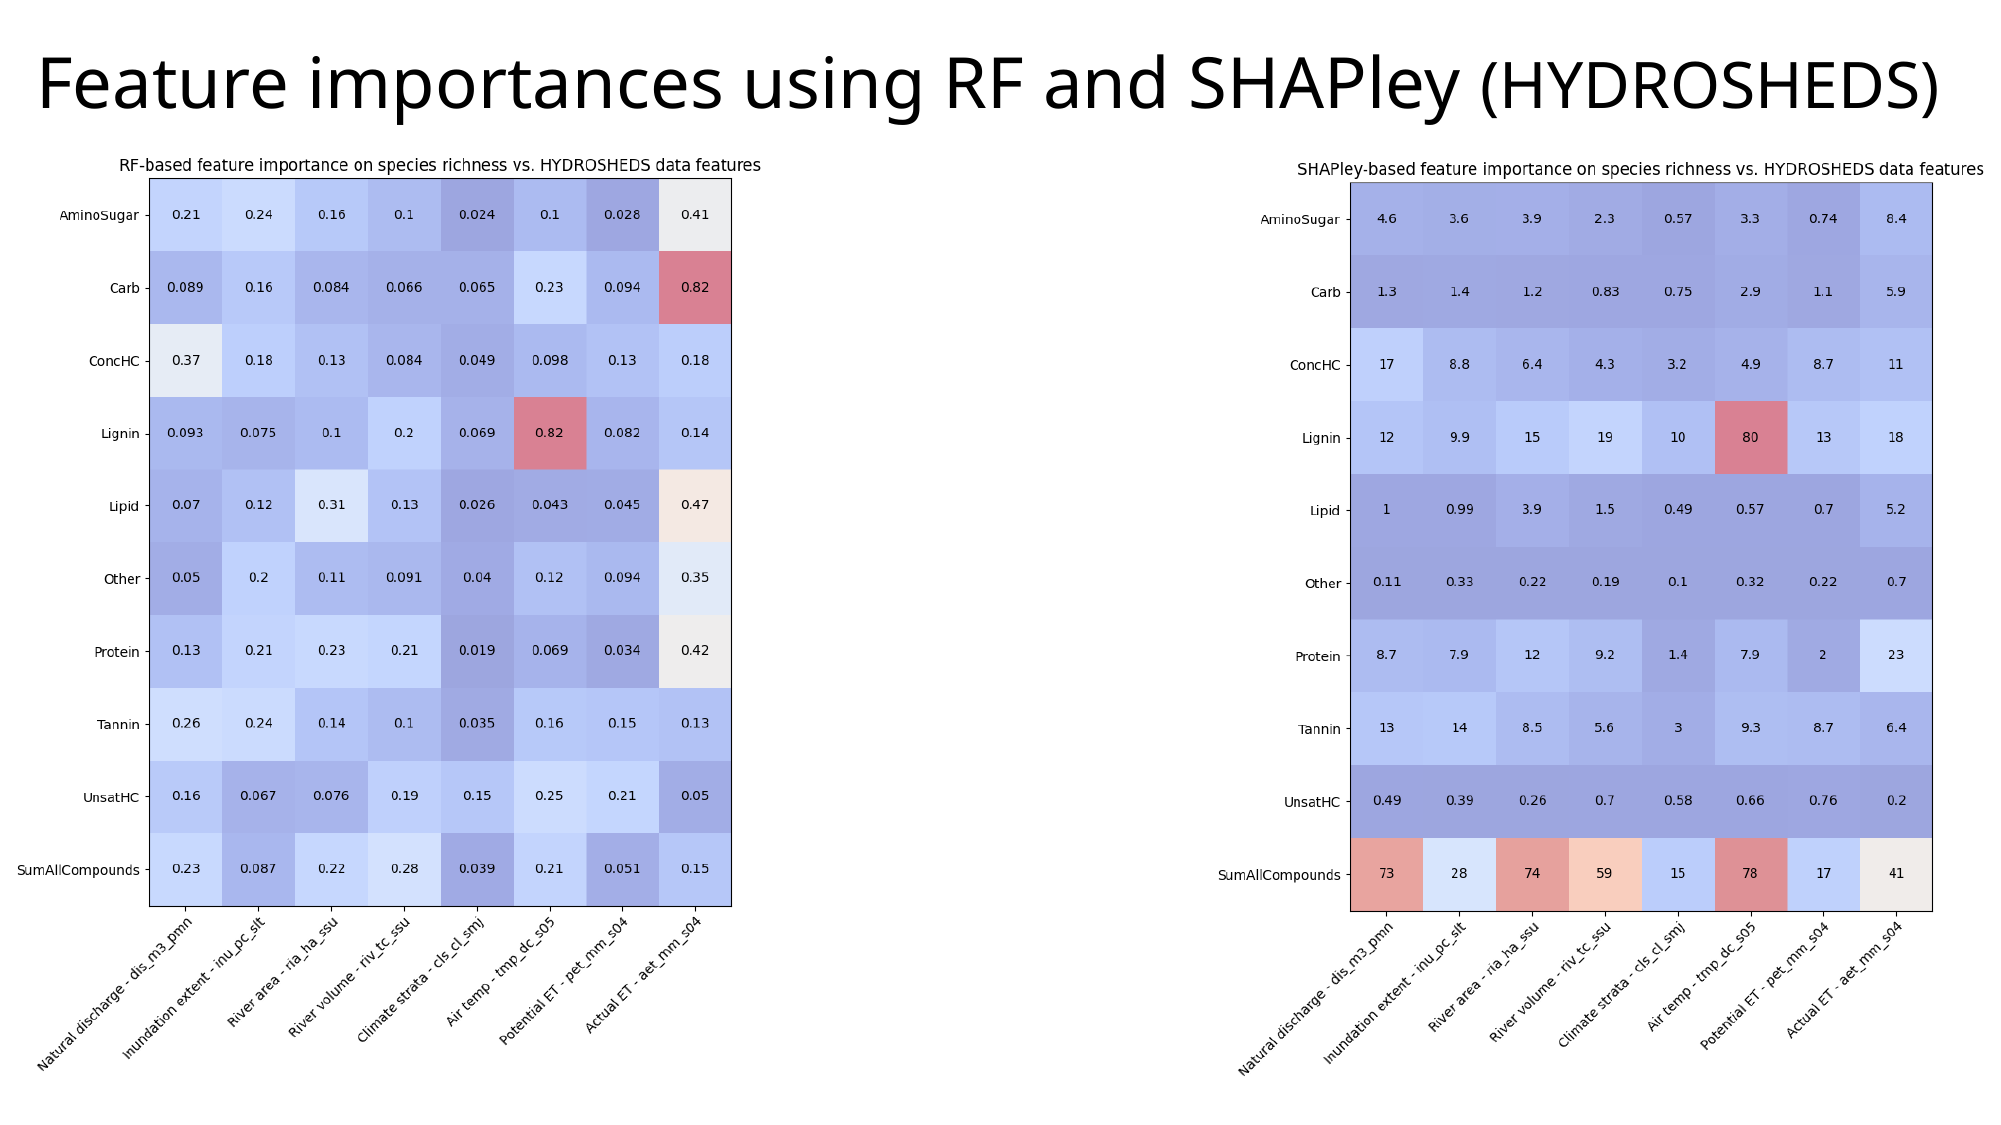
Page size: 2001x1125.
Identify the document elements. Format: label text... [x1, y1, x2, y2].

picture [11, 142, 771, 1089]
picture [1211, 147, 1989, 1093]
title Feature importances using RF and SHAPley (HYDROSHEDS) [21, 18, 2000, 153]
